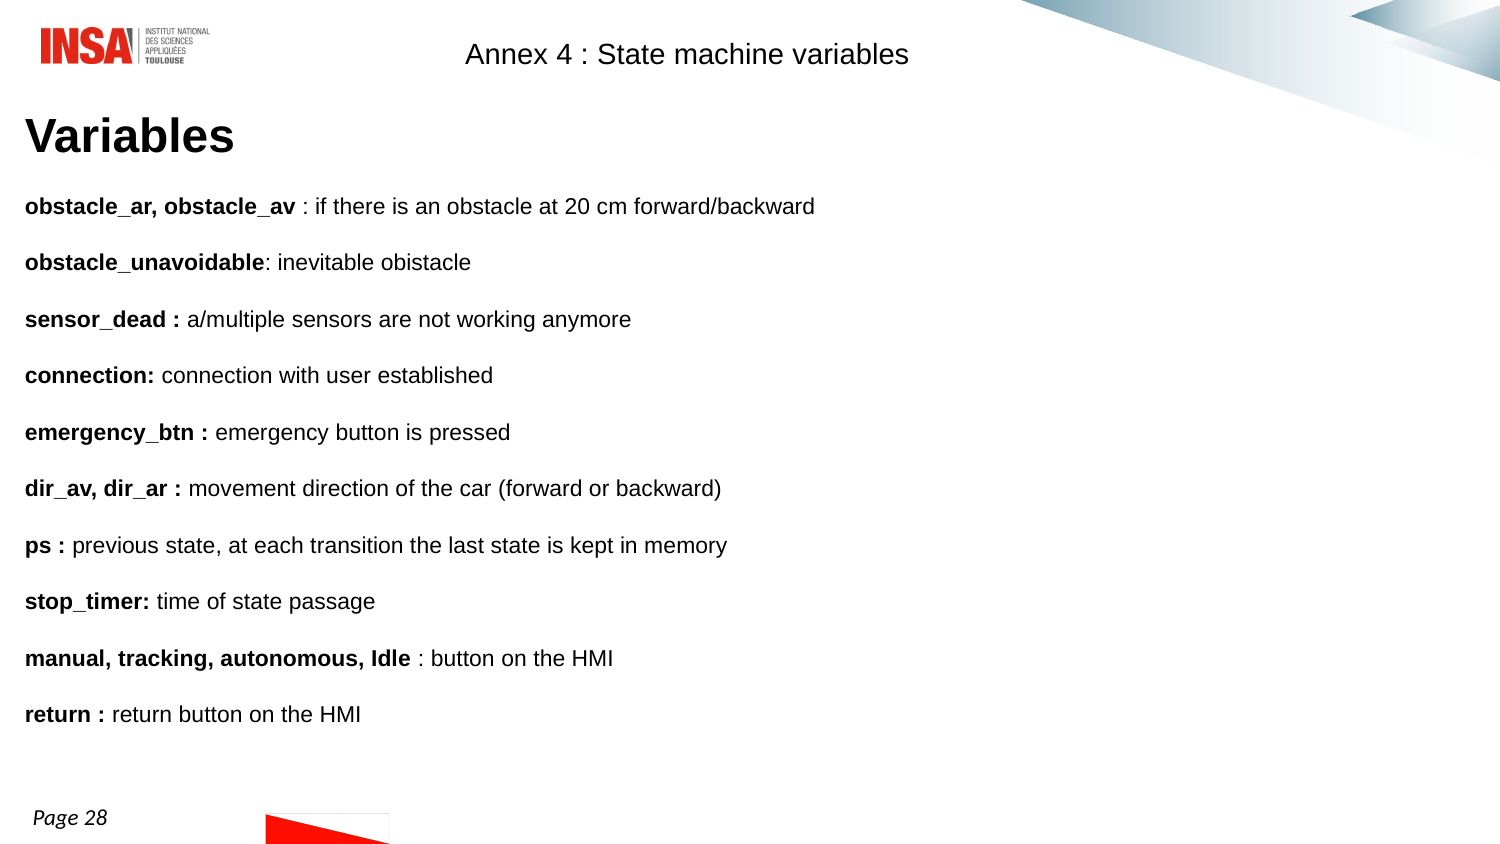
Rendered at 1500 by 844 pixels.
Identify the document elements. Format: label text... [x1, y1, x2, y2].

text_box Annex 4 : State machine variables [426, 19, 958, 81]
text_box Variables obstacle_ar, obstacle_av : if there is an obstacle at 20 cm forward/backward obstacle_unavoidable: inevitable obistacle sensor_dead : a/multiple sensors are not working anymore connection: connection with user established emergency_btn : emergency button is pressed dir_av, dir_ar : movement direction of the car (forward or backward) ps : previous state, at each transition the last state is kept in memory stop_timer: time of state passage manual, tracking, autonomous, Idle : button on the HMI return : return button on the HMI [9, 81, 1500, 825]
picture [265, 825, 390, 844]
picture [41, 27, 210, 64]
